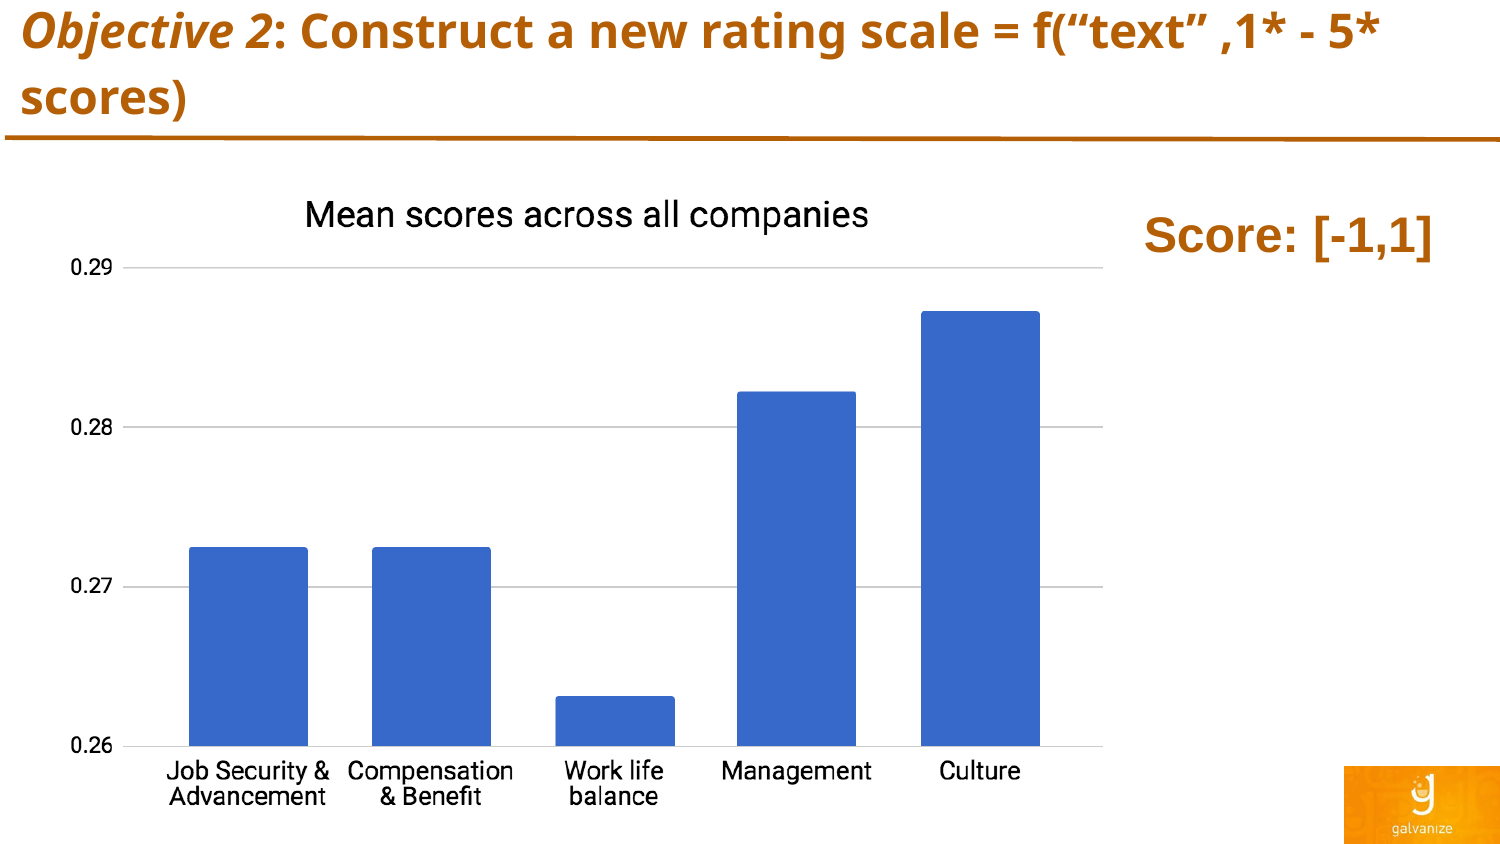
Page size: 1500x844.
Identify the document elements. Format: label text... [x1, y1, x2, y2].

picture [1344, 765, 1500, 844]
title Objective 2: Construct a new rating scale = f(“text” ,1* - 5* scores) [4, 92, 1496, 137]
text_box Score: [-1,1] [1128, 187, 1470, 293]
picture [45, 169, 1111, 824]
